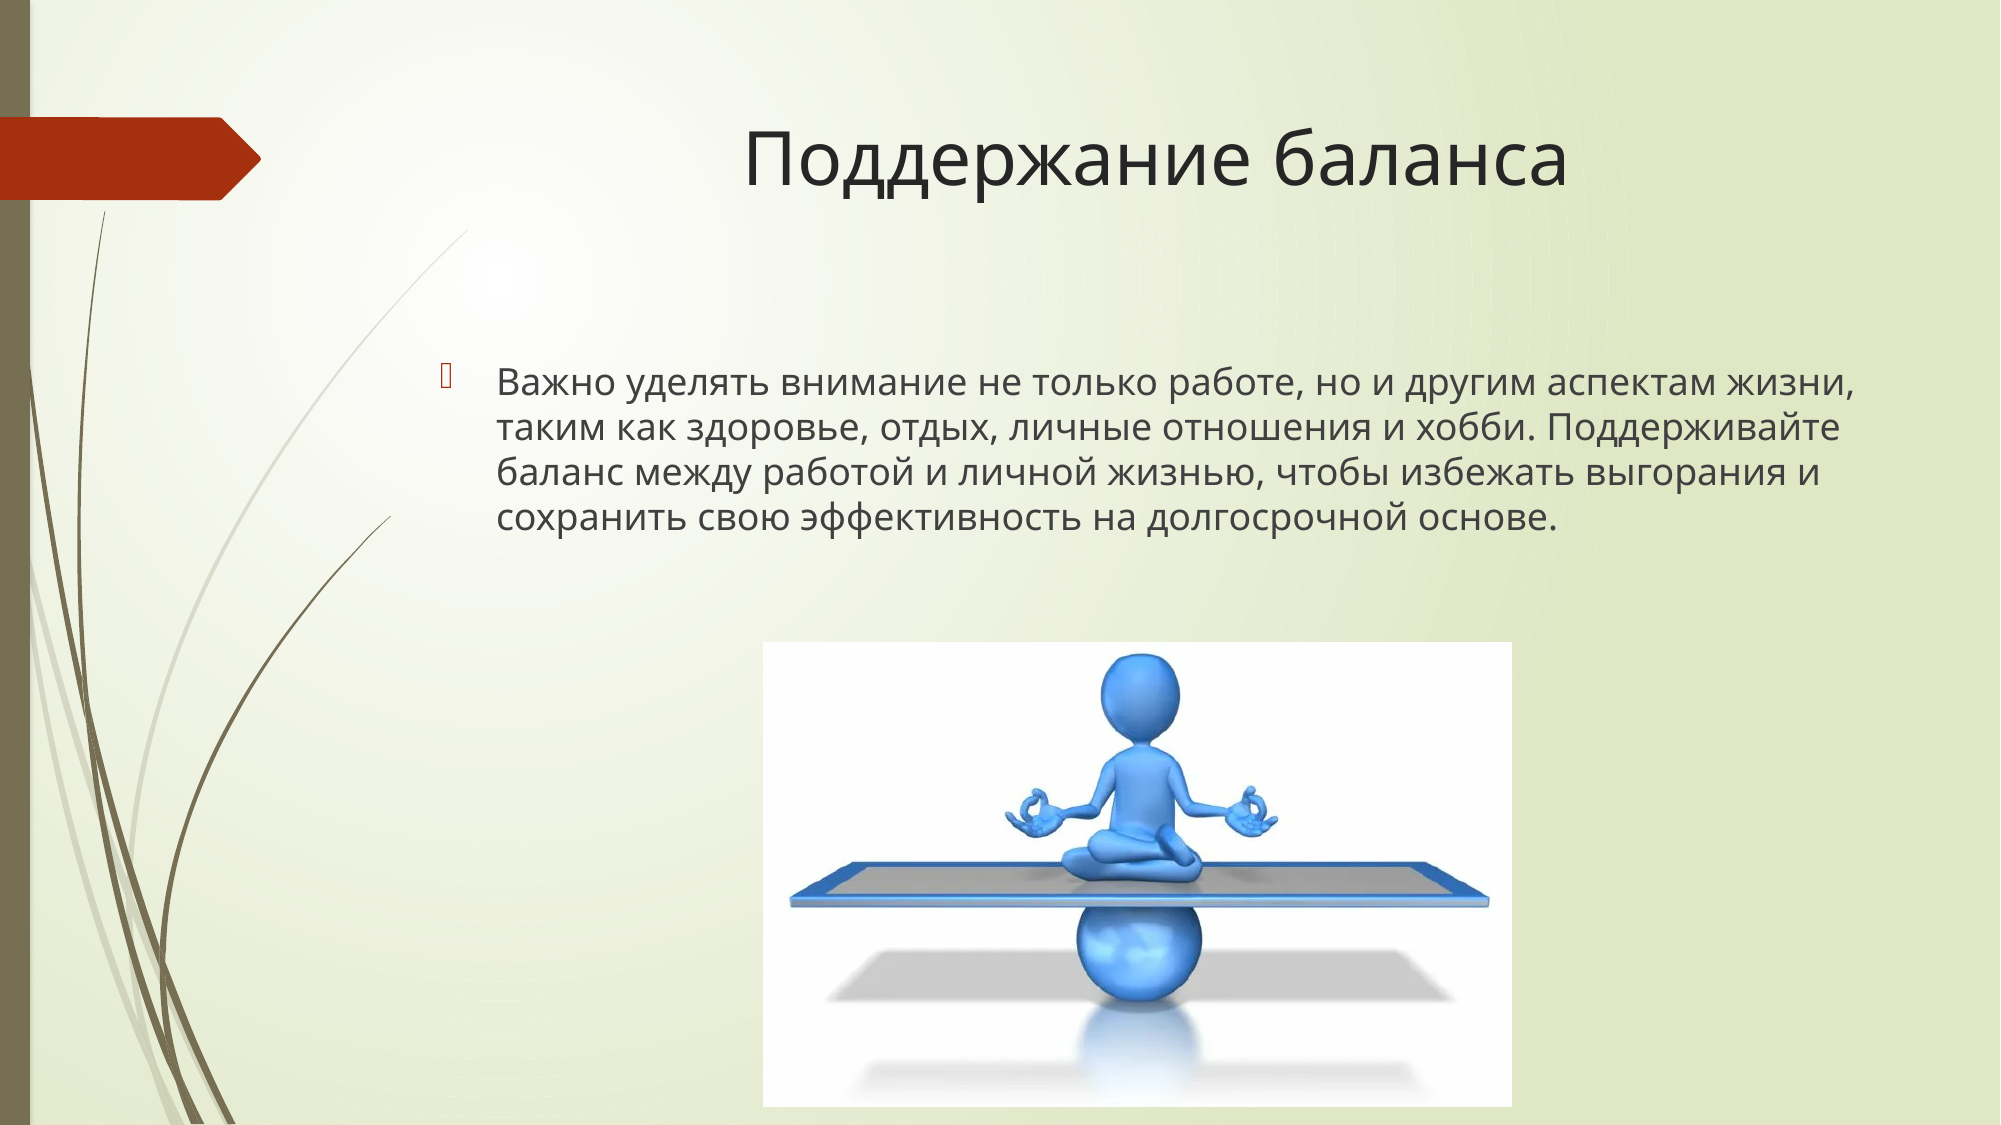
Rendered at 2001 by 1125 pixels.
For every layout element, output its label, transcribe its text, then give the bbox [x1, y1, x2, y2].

title Поддержание баланса [425, 102, 1888, 313]
list Важно уделять внимание не только работе, но и другим аспектам жизни, таким как здоровье, отдых, личные отношения и хобби. Поддерживайте баланс между работой и личной жизнью, чтобы избежать выгорания и сохранить свою эффективность на долгосрочной основе. [424, 350, 1888, 970]
picture [762, 642, 1513, 1107]
